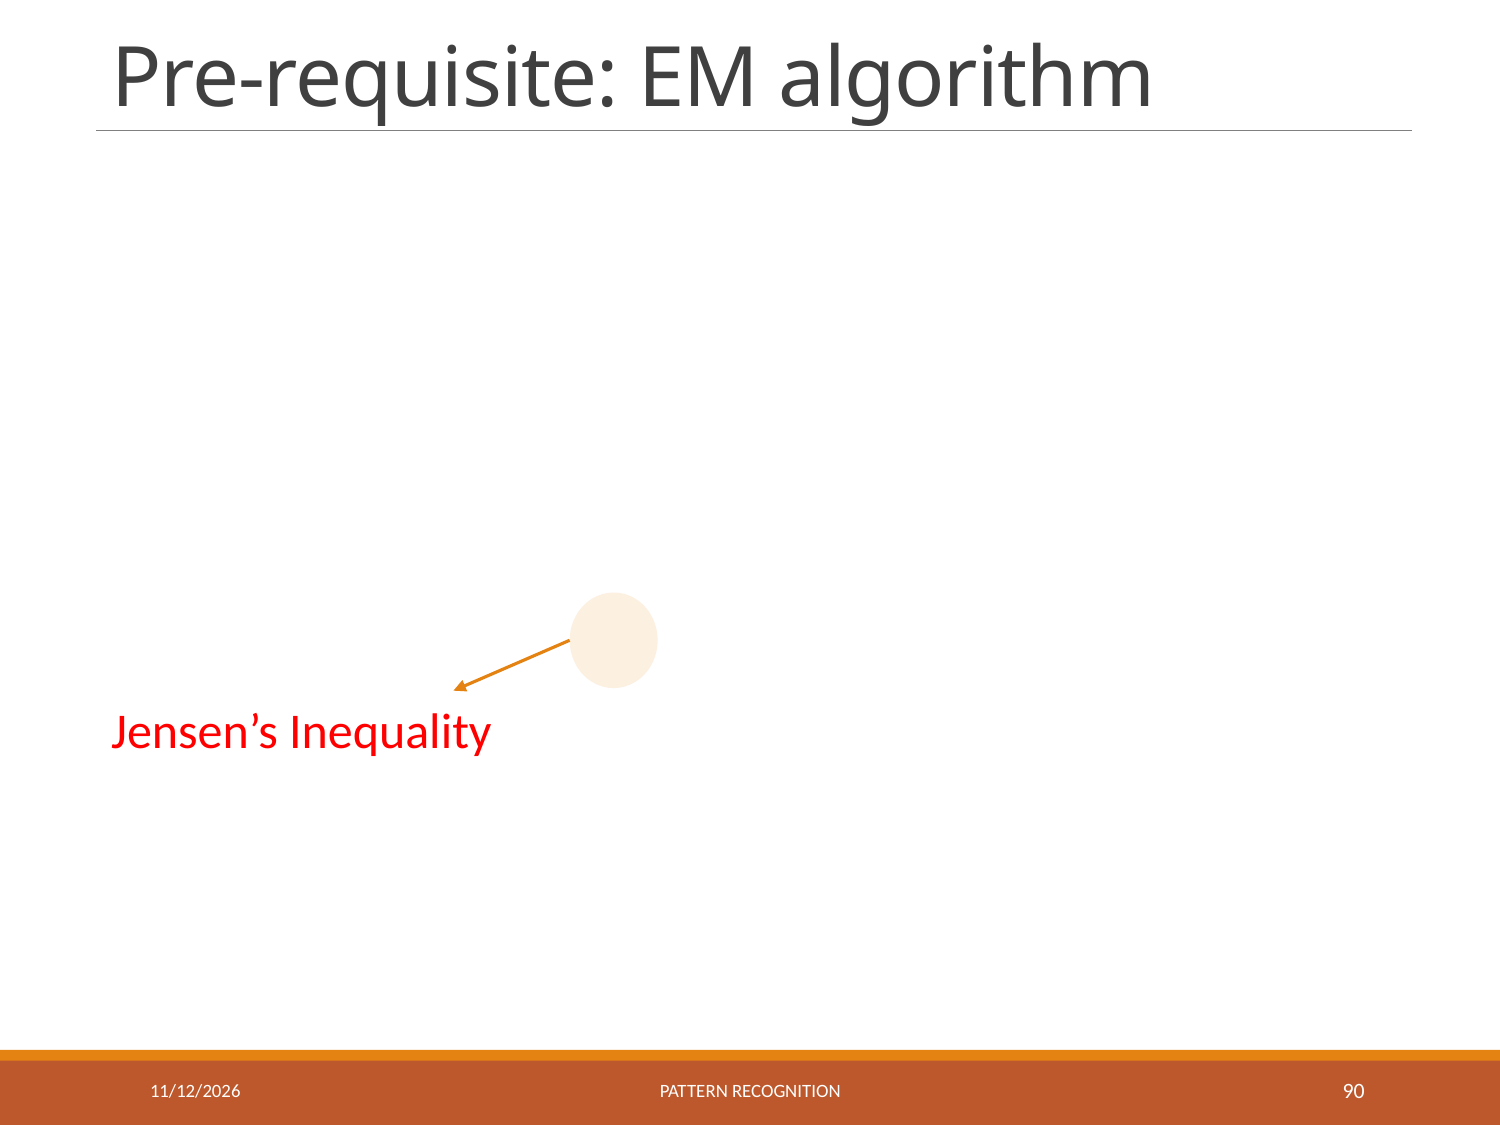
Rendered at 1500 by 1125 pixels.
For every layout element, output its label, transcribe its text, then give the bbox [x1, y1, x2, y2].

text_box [453, 639, 571, 692]
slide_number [135, 1059, 440, 1120]
text_box Jensen’s Inequality [96, 690, 570, 766]
text_box [568, 591, 659, 690]
title Pre-requisite: EM algorithm [96, 19, 1413, 131]
slide_number 90 [1218, 1059, 1380, 1120]
footer Pattern recognition [453, 1059, 1047, 1120]
